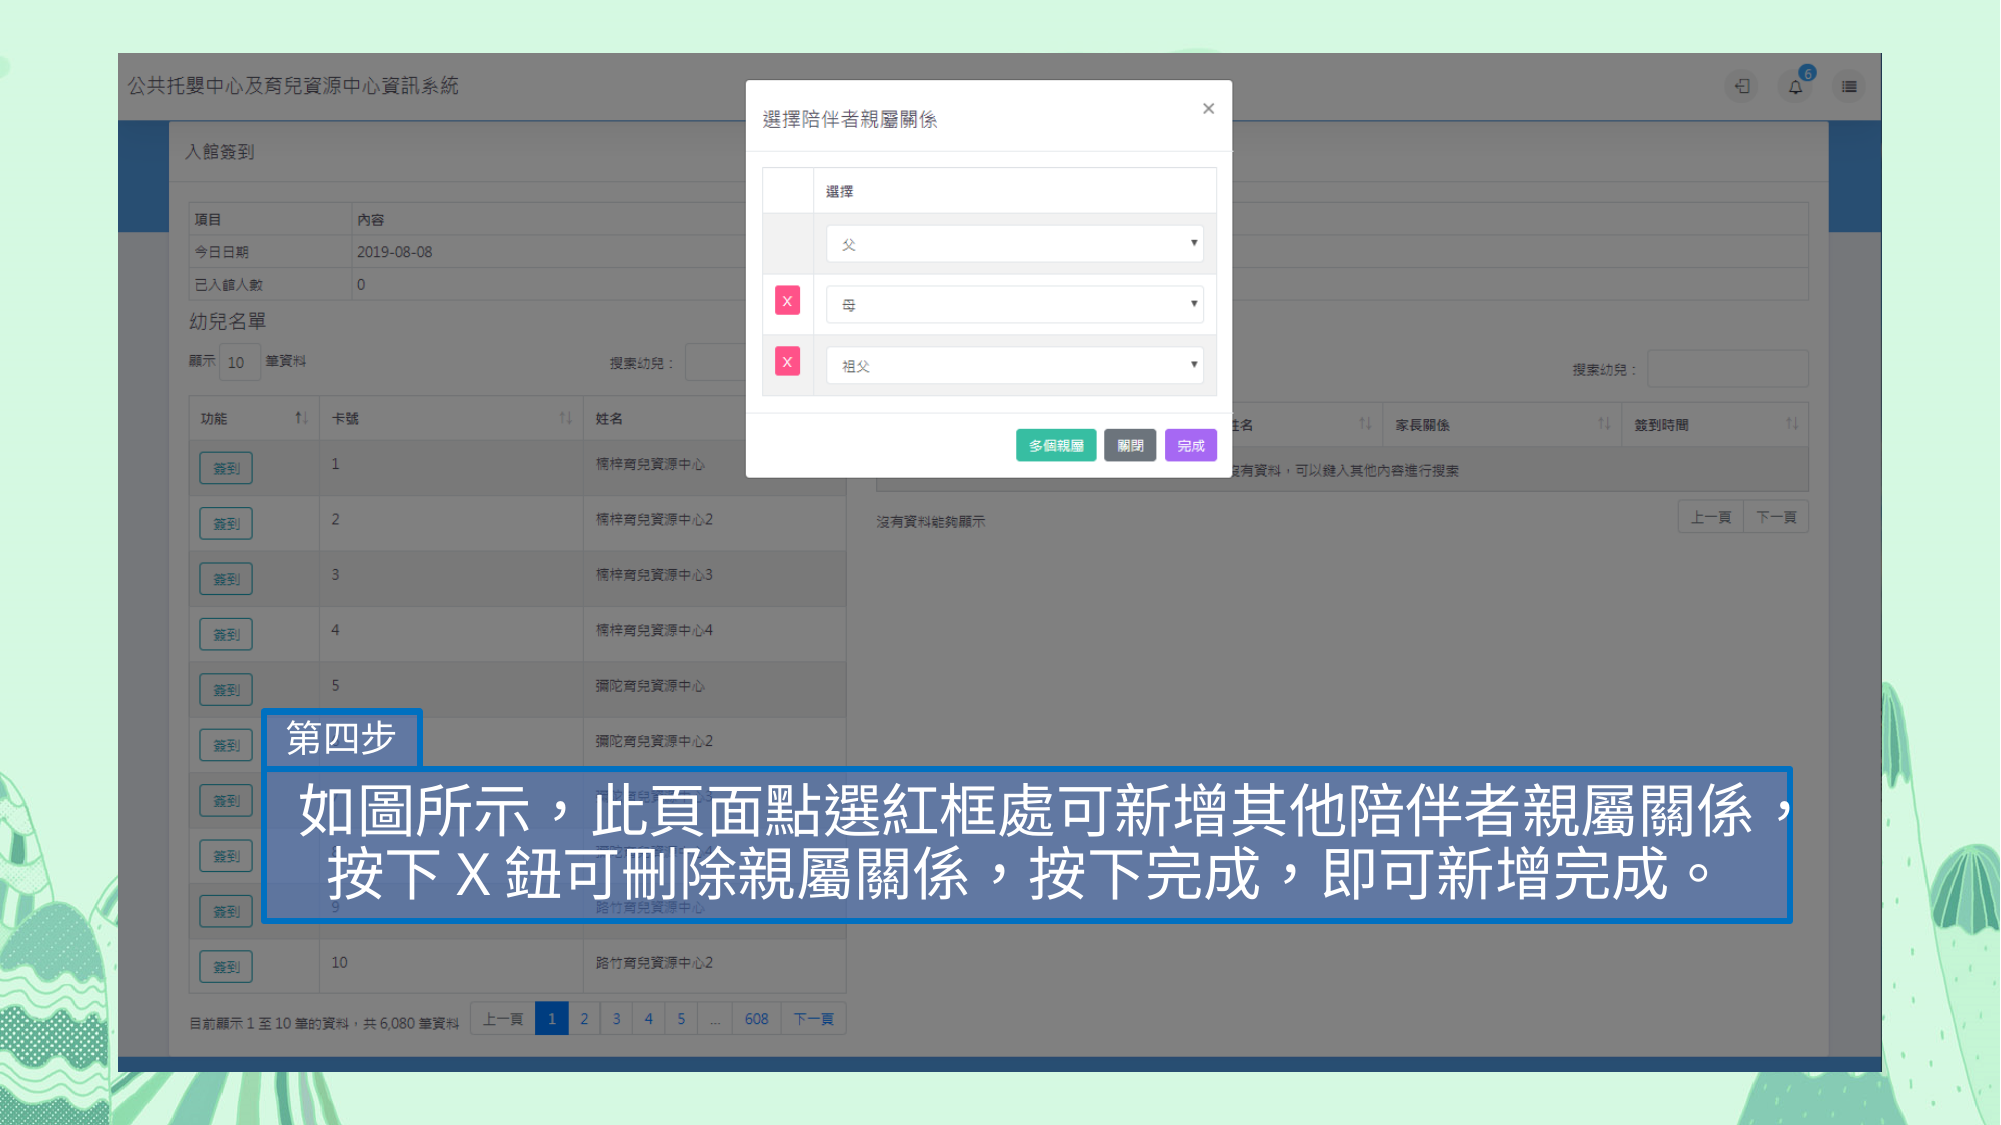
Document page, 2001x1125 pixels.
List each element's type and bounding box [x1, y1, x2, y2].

text_box [263, 711, 1791, 922]
picture [118, 52, 1882, 1072]
text_box [0, 0, 2000, 1125]
